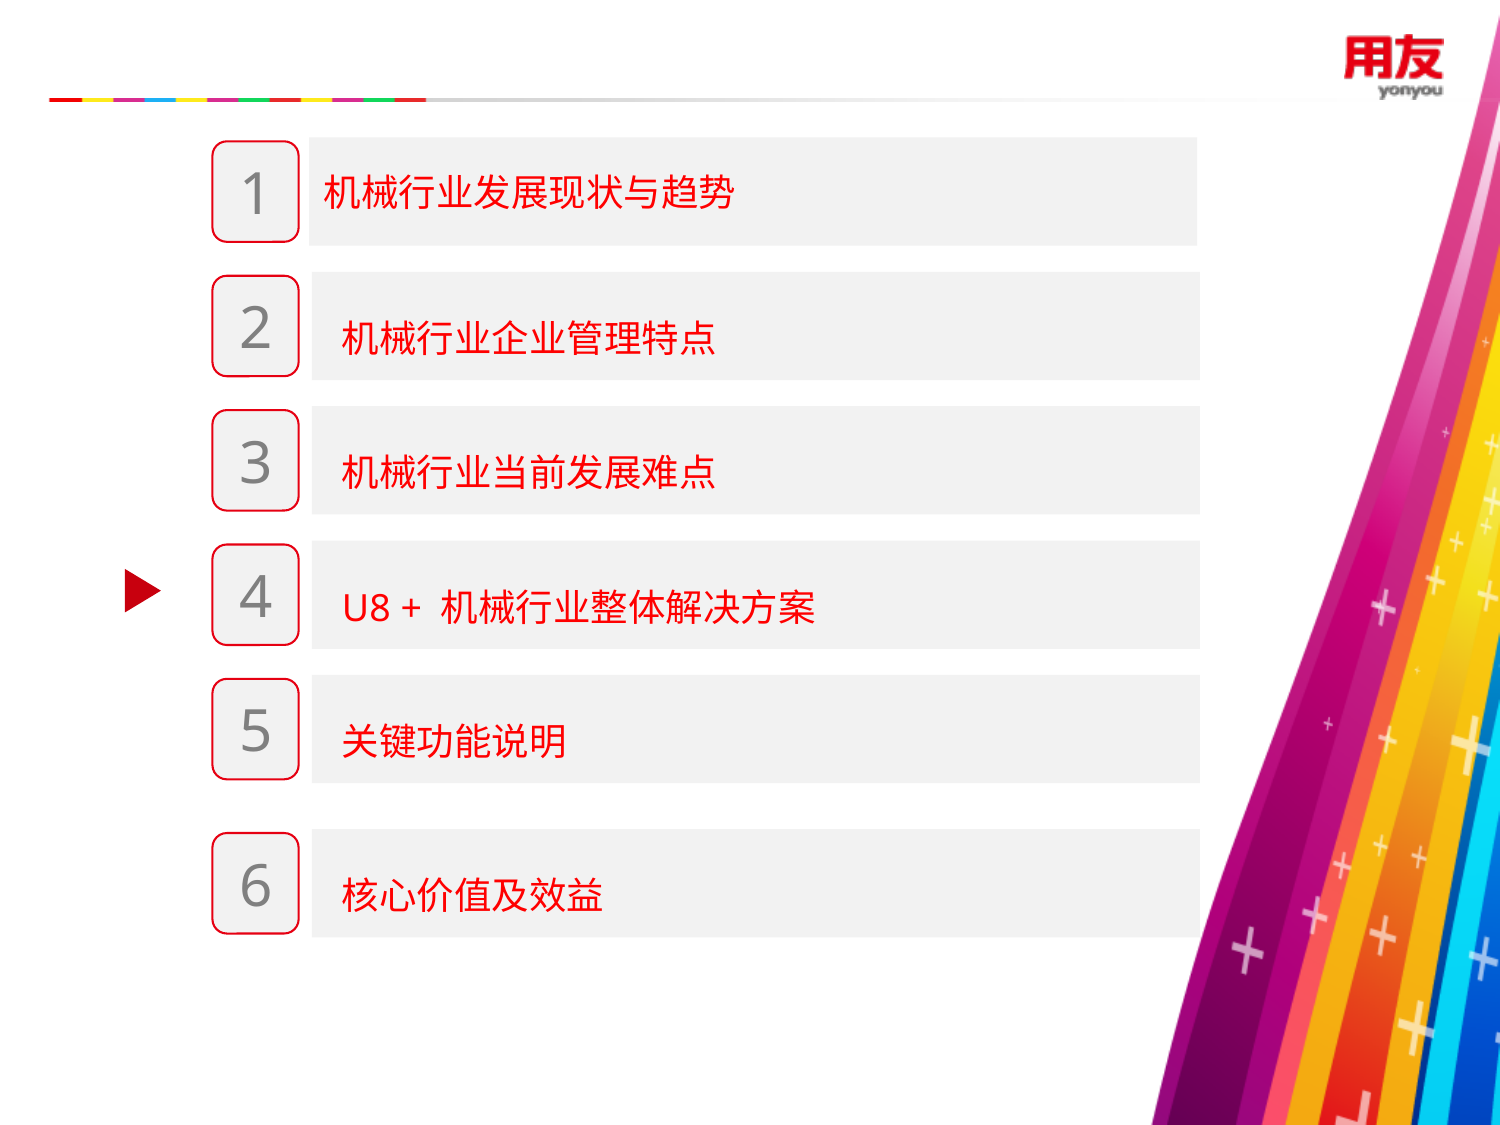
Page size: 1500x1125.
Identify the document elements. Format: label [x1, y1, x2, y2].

text_box [212, 828, 1201, 938]
picture [0, 0, 1500, 1125]
text_box [212, 271, 1201, 381]
text_box [212, 137, 1198, 246]
text_box [122, 567, 164, 615]
text_box [212, 405, 1201, 515]
text_box [212, 540, 1201, 650]
text_box [212, 674, 1201, 784]
